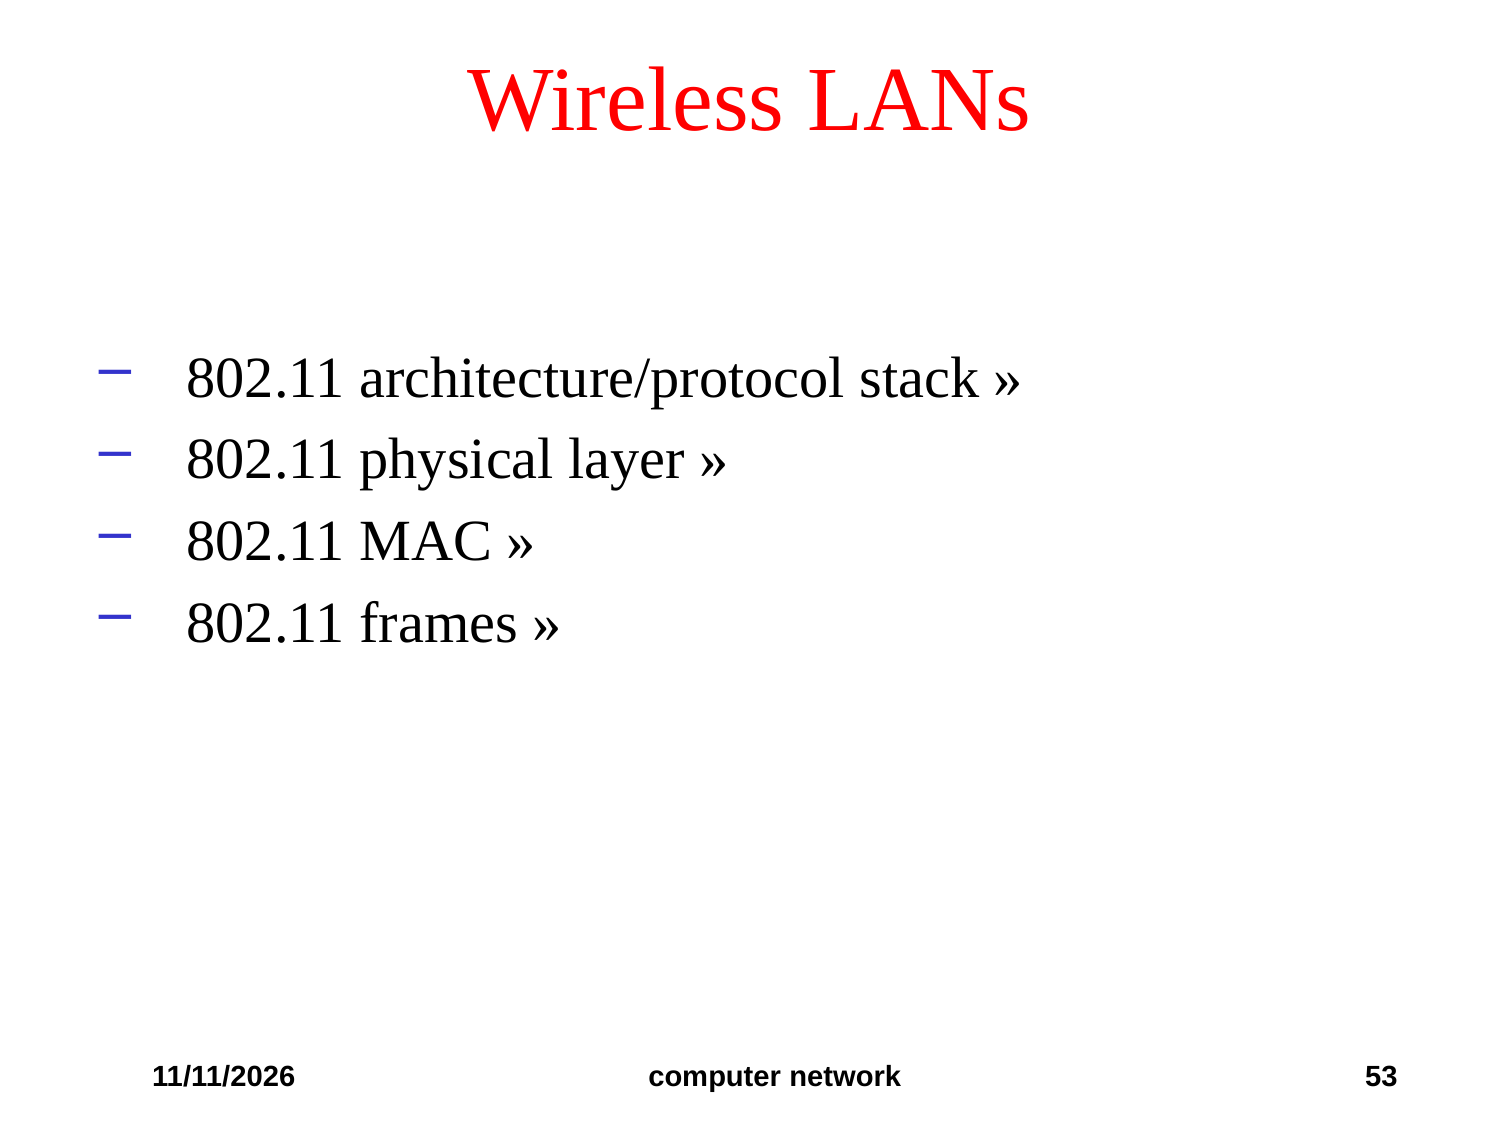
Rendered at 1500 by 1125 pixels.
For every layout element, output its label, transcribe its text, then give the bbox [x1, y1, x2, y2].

list 802.11 architecture/protocol stack » 802.11 physical layer » 802.11 MAC » 802.11 frames » [8, 331, 1500, 469]
title Wireless LANs [0, 0, 1500, 188]
